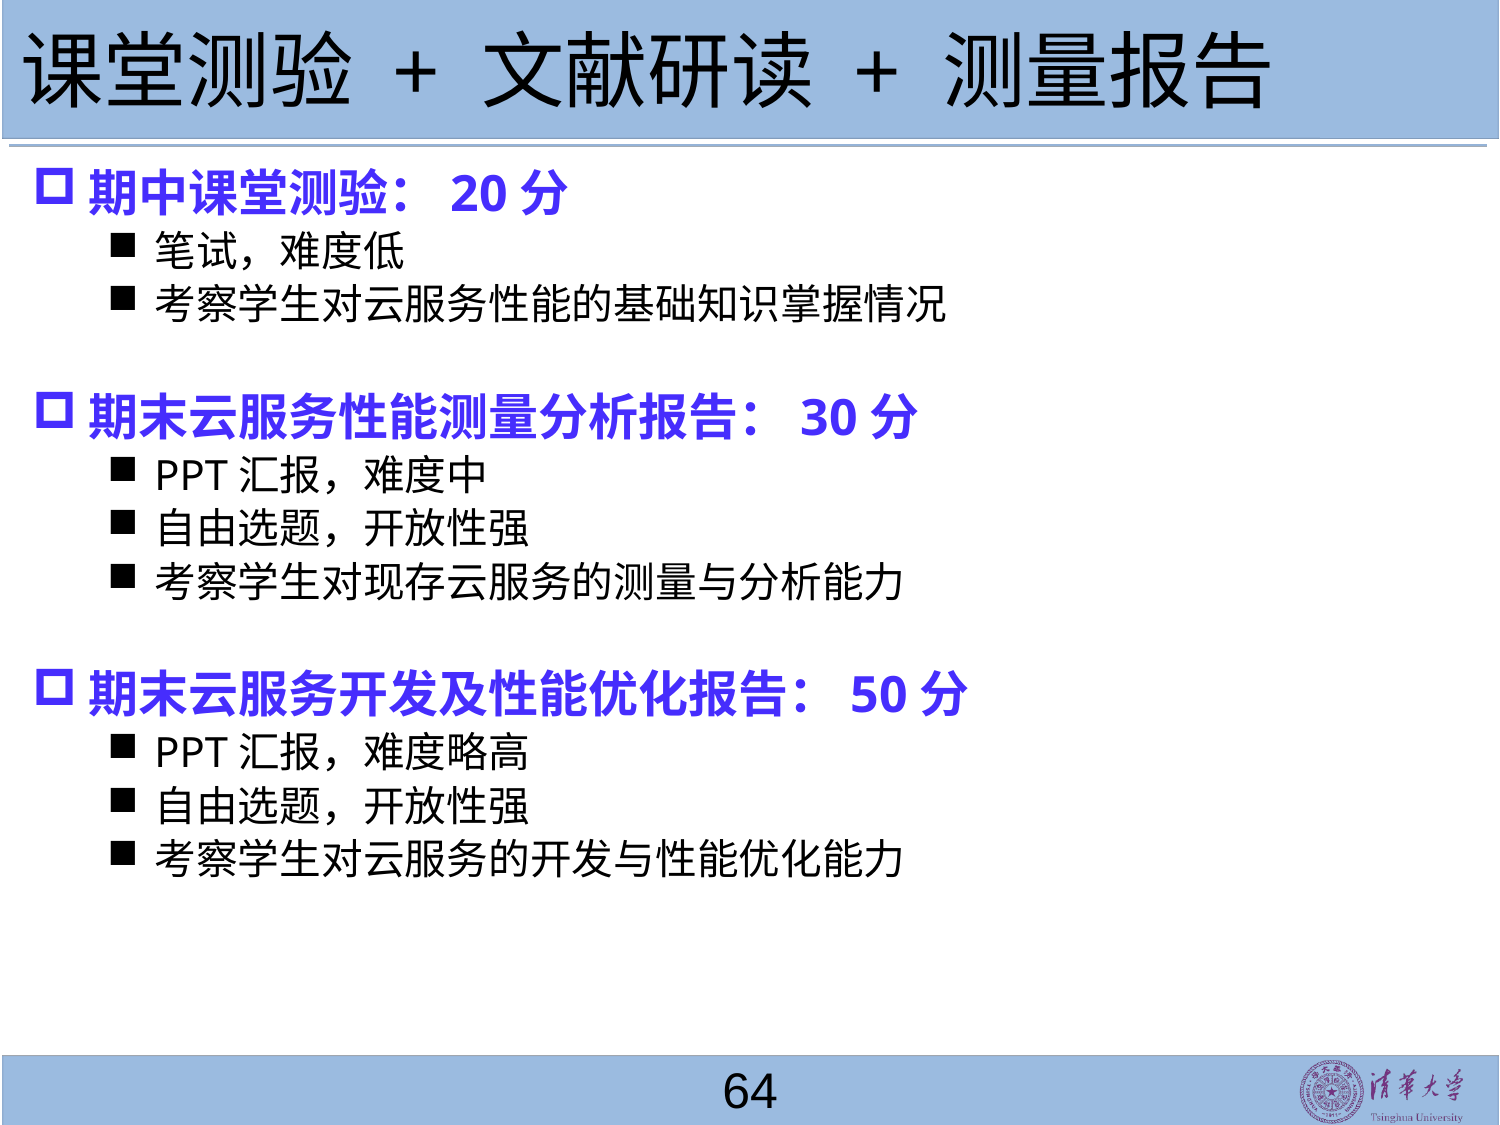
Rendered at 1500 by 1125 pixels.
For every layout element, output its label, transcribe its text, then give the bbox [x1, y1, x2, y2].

picture [0, 0, 1500, 147]
text_box 期中课堂测验：20分 笔试，难度低 考察学生对云服务性能的基础知识掌握情况 期末云服务性能测量分析报告：30分 PPT汇报，难度中 自由选题，开放性强 考察学生对现存云服务的测量与分析能力 期末云服务开发及性能优化报告：50分 PPT汇报，难度略高 自由选题，开放性强 考察学生对云服务的开发与性能优化能力 [17, 160, 1459, 976]
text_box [0, 1054, 1500, 1125]
